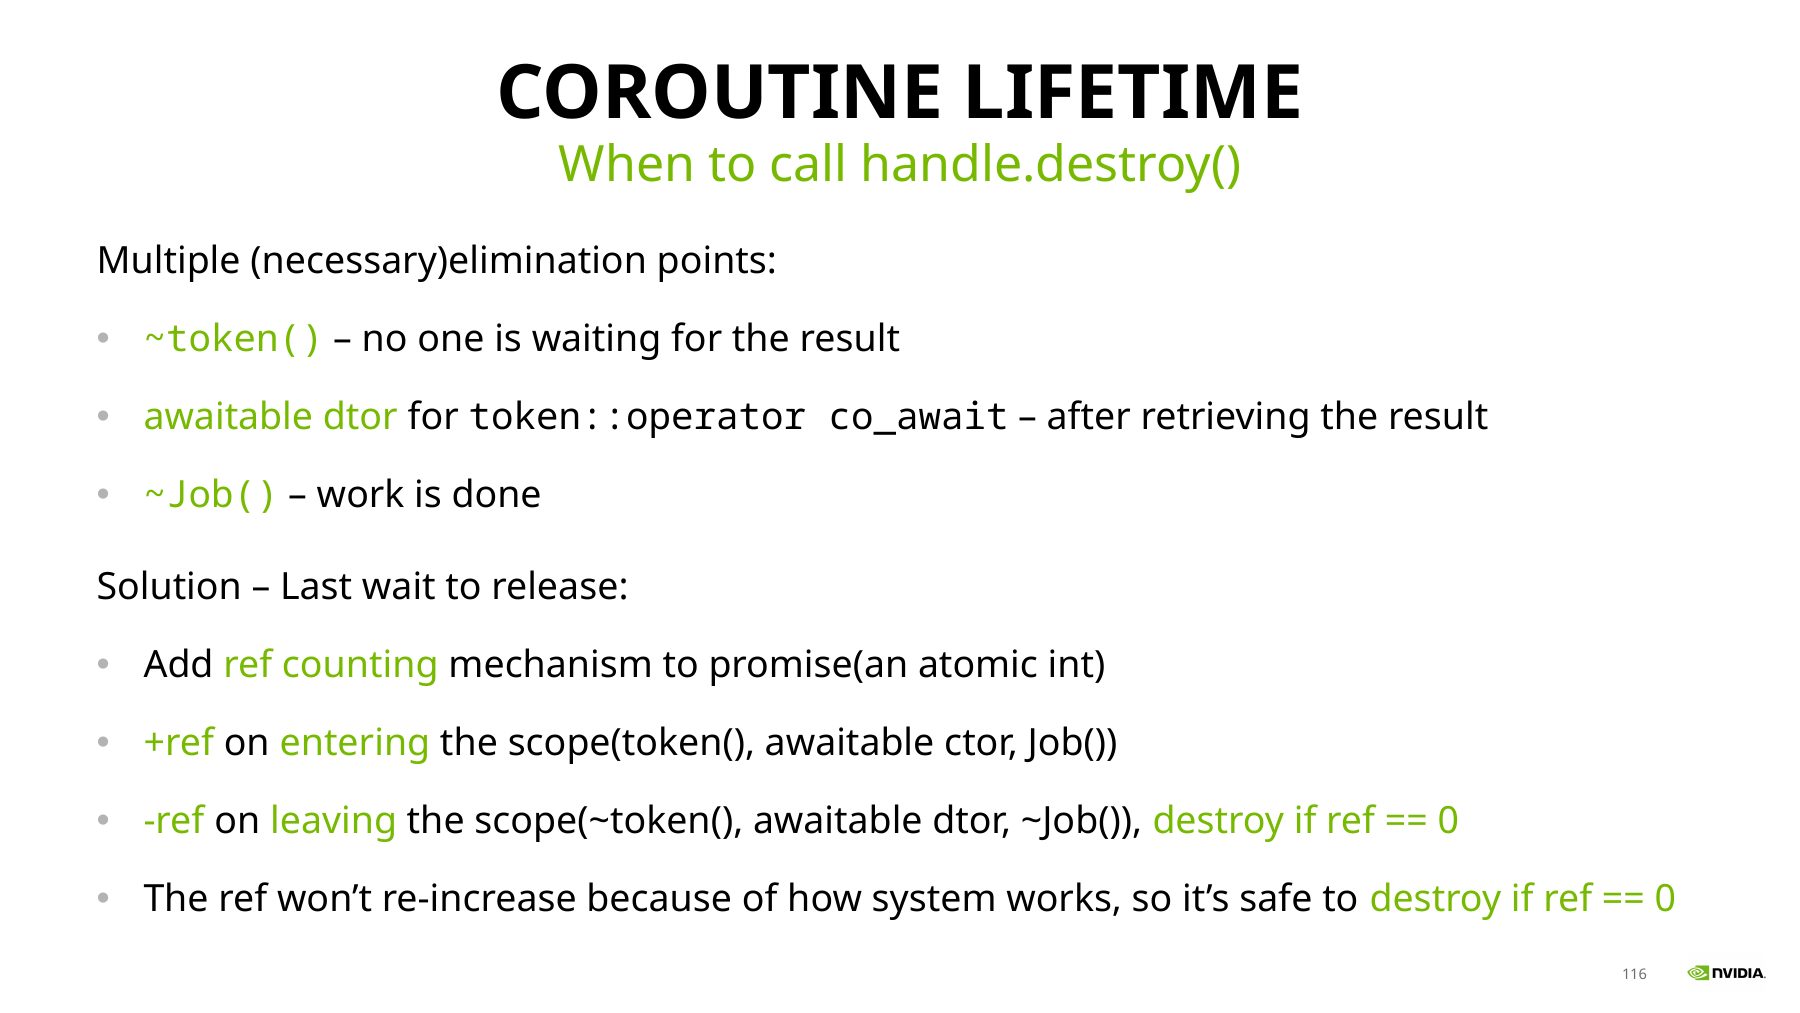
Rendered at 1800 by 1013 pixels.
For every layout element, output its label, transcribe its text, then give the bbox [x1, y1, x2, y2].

list Multiple (necessary)elimination points: ~token() – no one is waiting for the result awaitable dtor for token::operator co_await – after retrieving the result ~Job() – work is done [81, 233, 1714, 533]
title Coroutine lifetime [81, 44, 1719, 130]
text_box Solution – Last wait to release: Add ref counting mechanism to promise(an atomic int) +ref on entering the scope(token(), awaitable ctor, Job()) -ref on leaving the scope(~token(), awaitable dtor, ~Job()), destroy if ref == 0 The ref won’t re-increase because of how system works, so it’s safe to destroy if ref == 0 [81, 560, 1714, 930]
list When to call handle.destroy() [81, 130, 1719, 205]
picture [1687, 953, 1766, 993]
